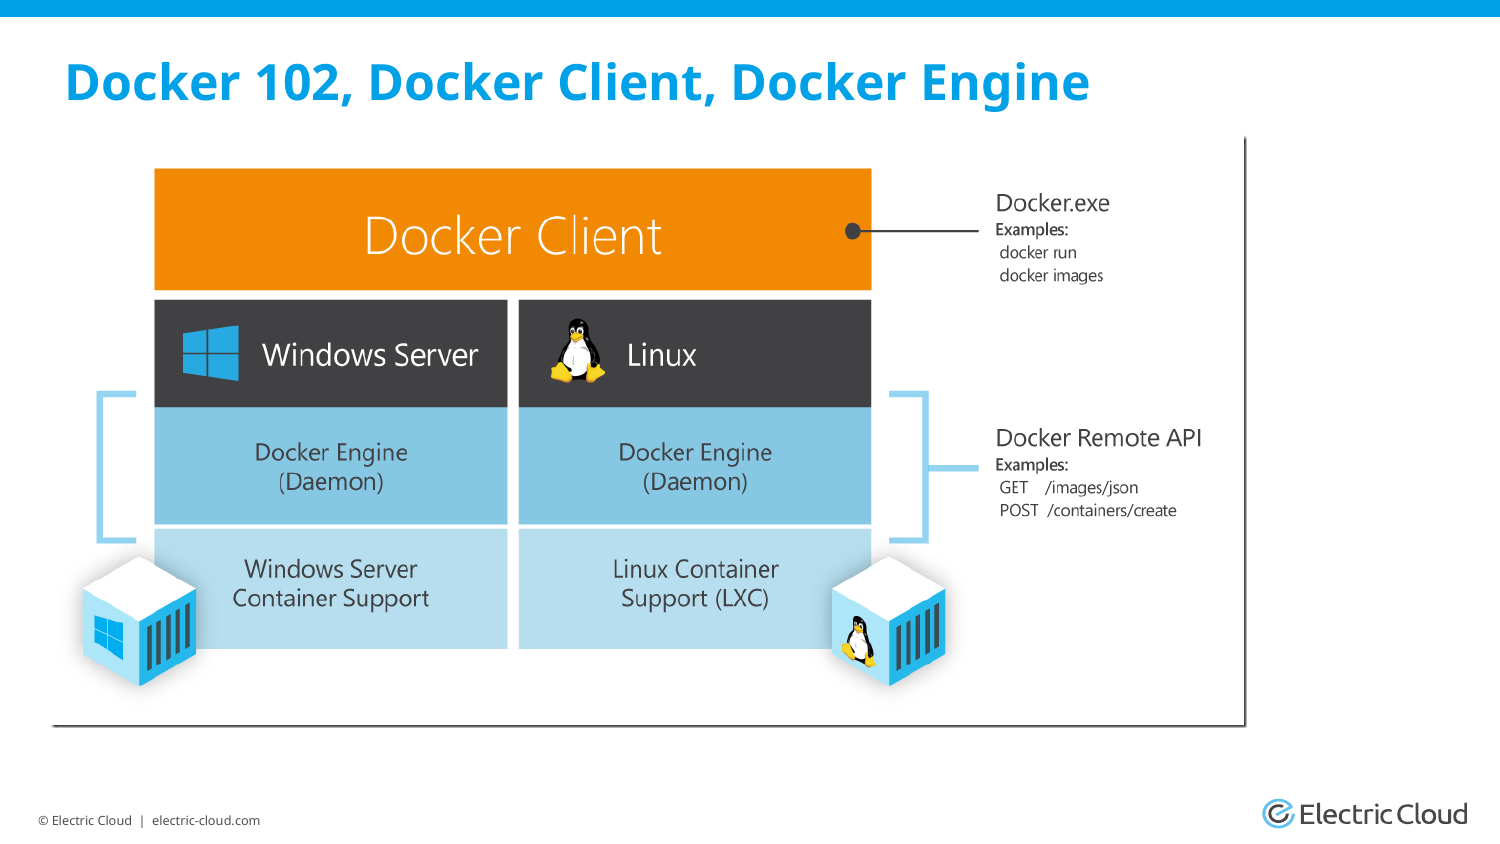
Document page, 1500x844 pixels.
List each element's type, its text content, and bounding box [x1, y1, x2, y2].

title Docker 102, Docker Client, Docker Engine [50, 42, 1385, 119]
picture [49, 135, 1248, 729]
